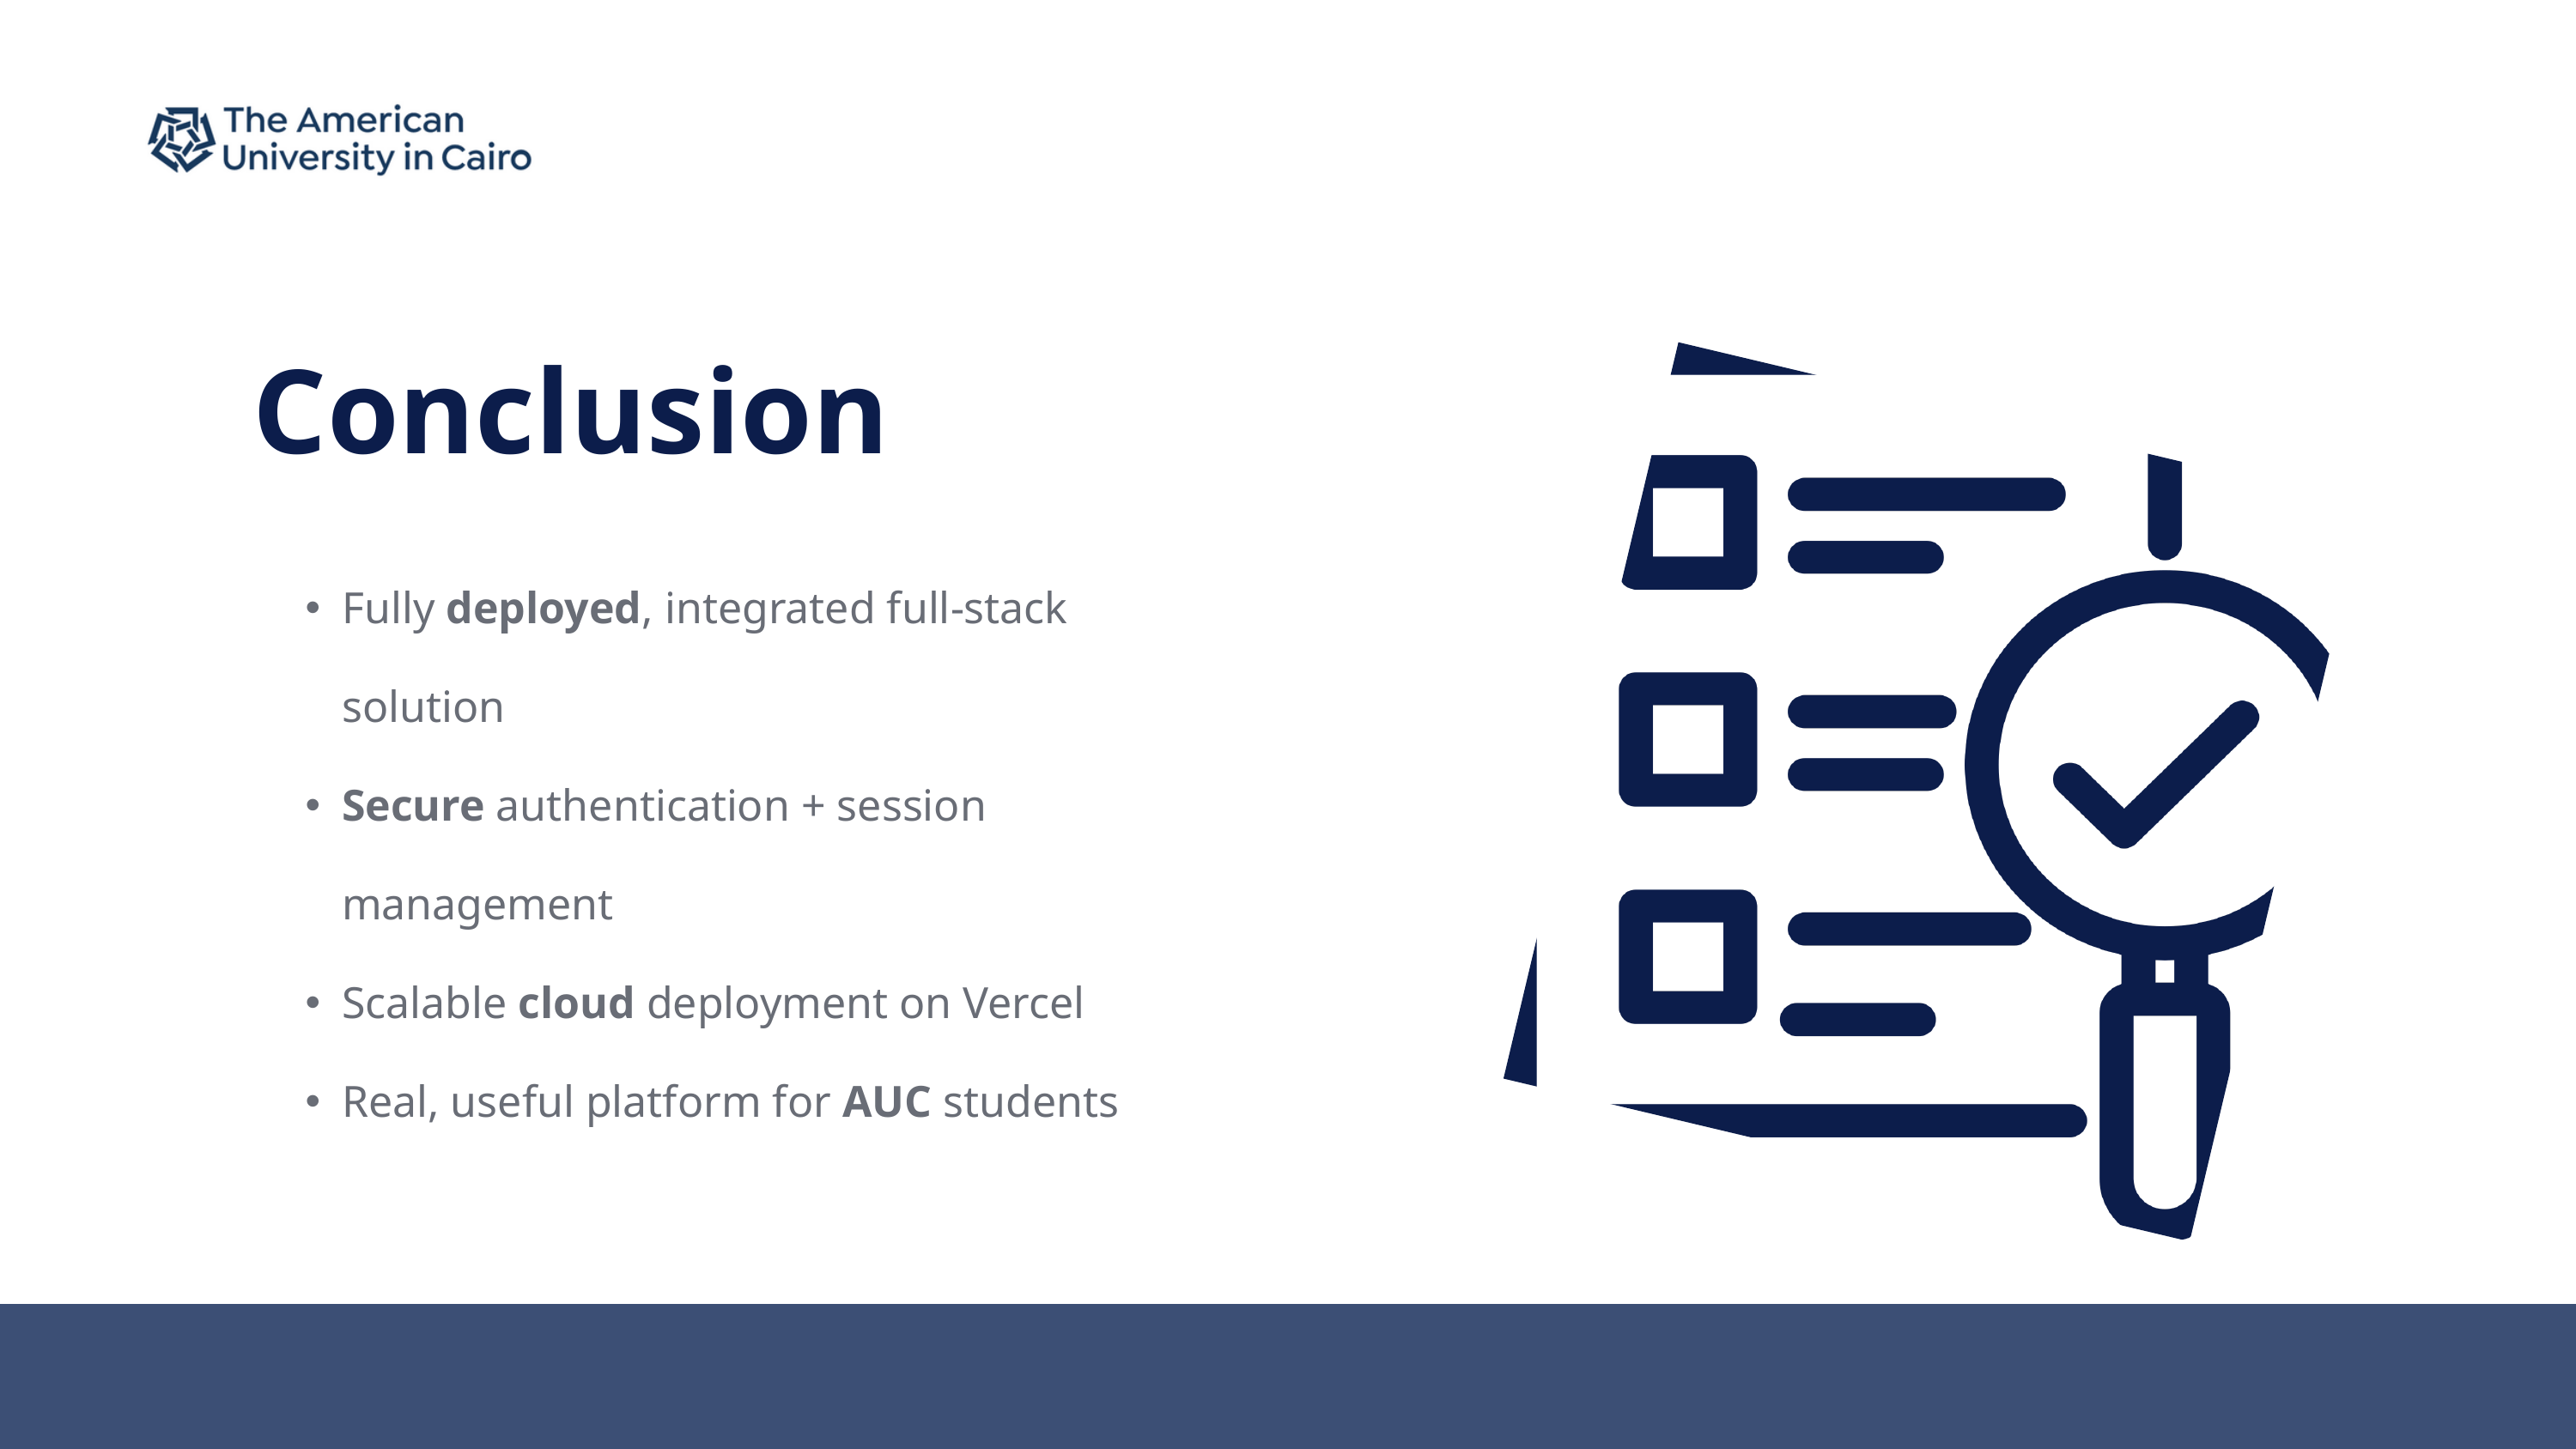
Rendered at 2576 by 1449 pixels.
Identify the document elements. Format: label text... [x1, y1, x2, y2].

text_box Fully deployed, integrated full-stack solution Secure authentication + session management Scalable cloud deployment on Vercel Real, useful platform for AUC students [269, 533, 1176, 1126]
text_box [144, 97, 538, 193]
text_box [1503, 342, 2365, 1242]
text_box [0, 1303, 2576, 1449]
text_box Conclusion [252, 360, 1191, 477]
